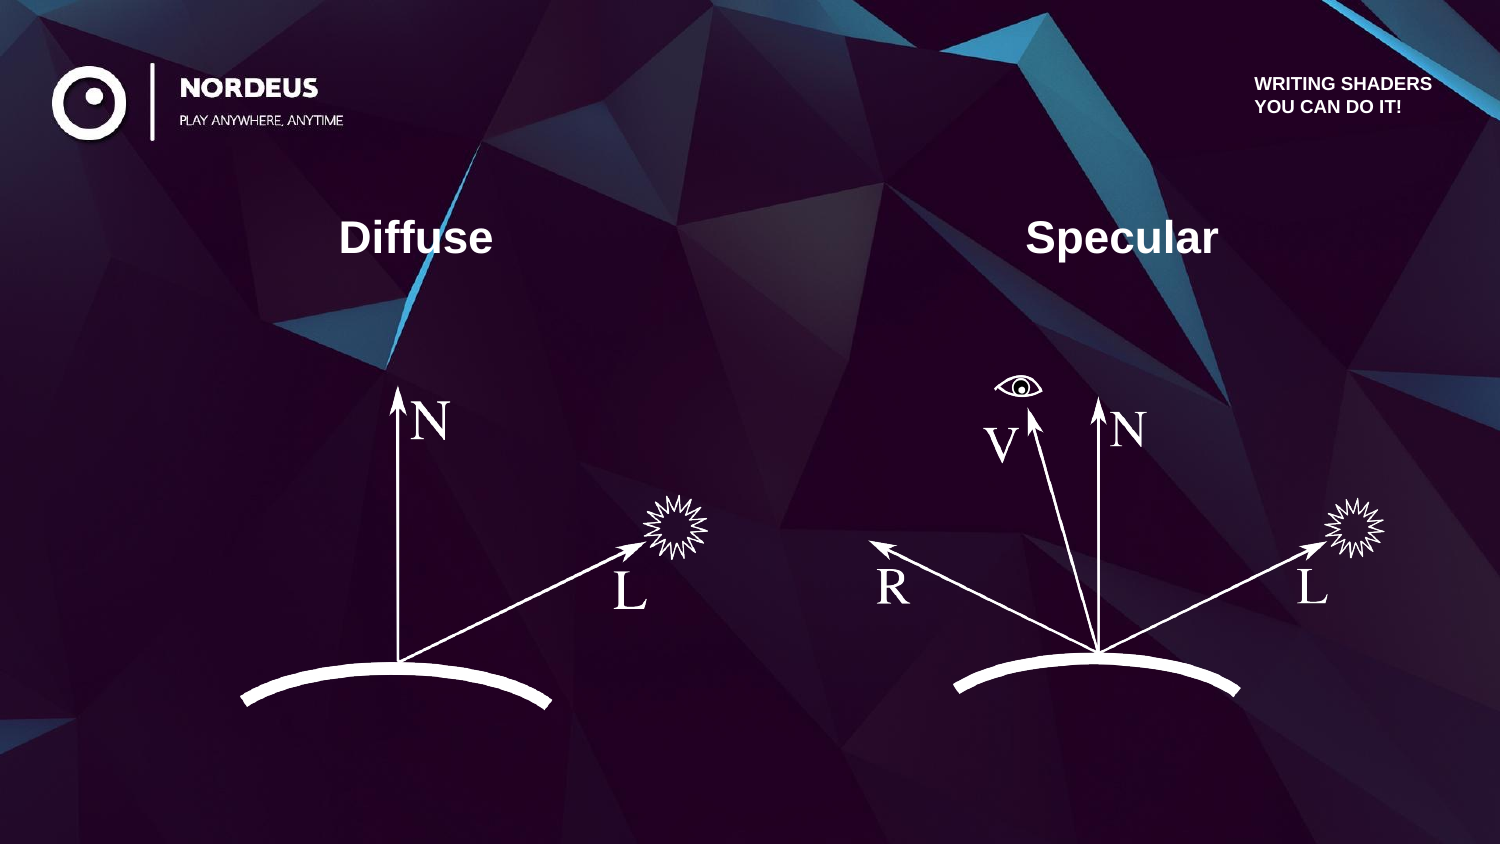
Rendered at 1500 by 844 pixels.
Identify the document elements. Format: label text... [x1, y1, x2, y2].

text_box WRITING SHADERS YOU CAN DO IT! [1239, 56, 1453, 132]
text_box Specular [850, 193, 1395, 279]
picture [0, 0, 1500, 844]
text_box Diffuse [144, 193, 689, 279]
